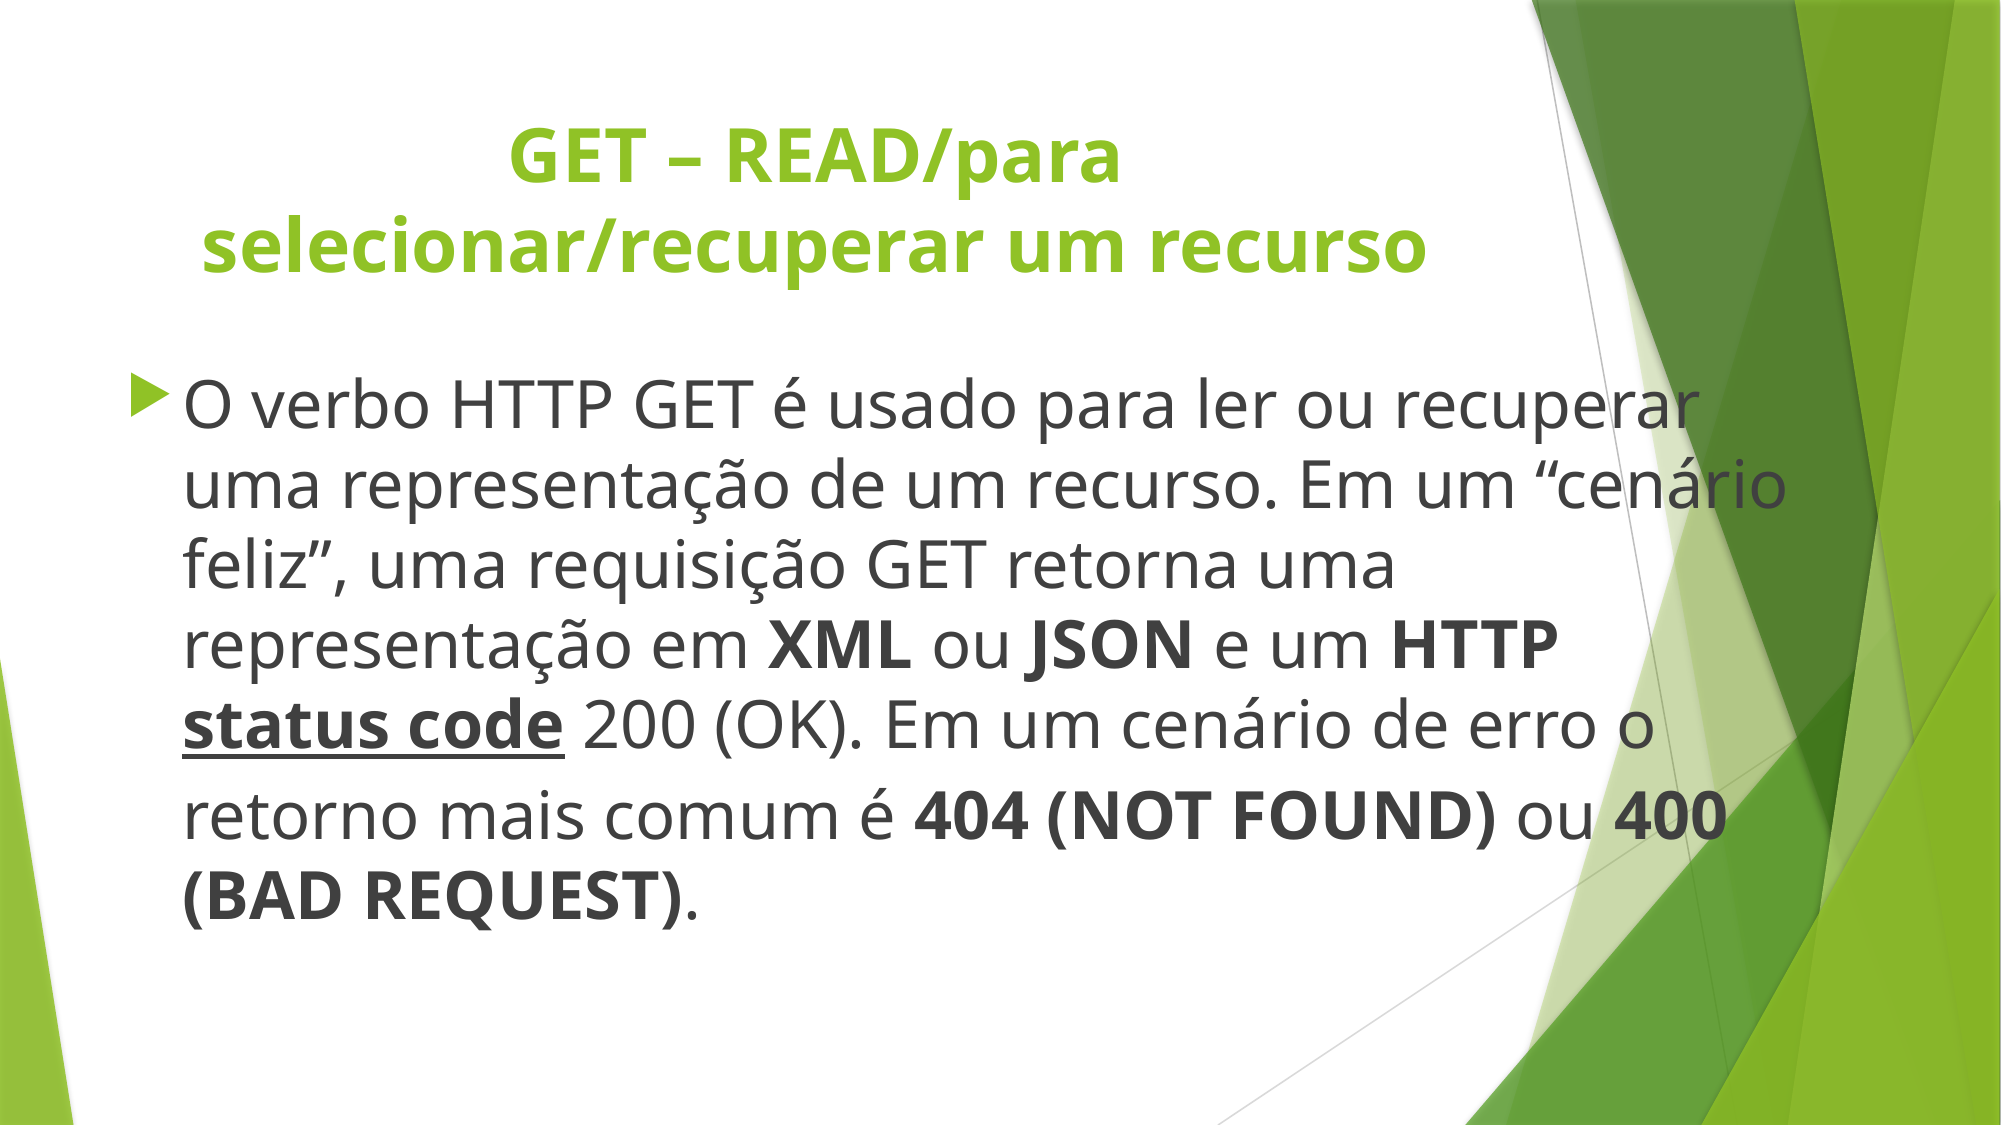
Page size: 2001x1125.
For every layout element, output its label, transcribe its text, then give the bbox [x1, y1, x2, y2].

list O verbo HTTP GET é usado para ler ou recuperar uma representação de um recurso. Em um “cenário feliz”, uma requisição GET retorna uma representação em XML ou JSON e um HTTP status code 200 (OK). Em um cenário de erro o retorno mais comum é 404 (NOT FOUND) ou 400 (BAD REQUEST). [111, 354, 1860, 992]
title GET – READ/para selecionar/recuperar um recurso [111, 99, 1522, 317]
